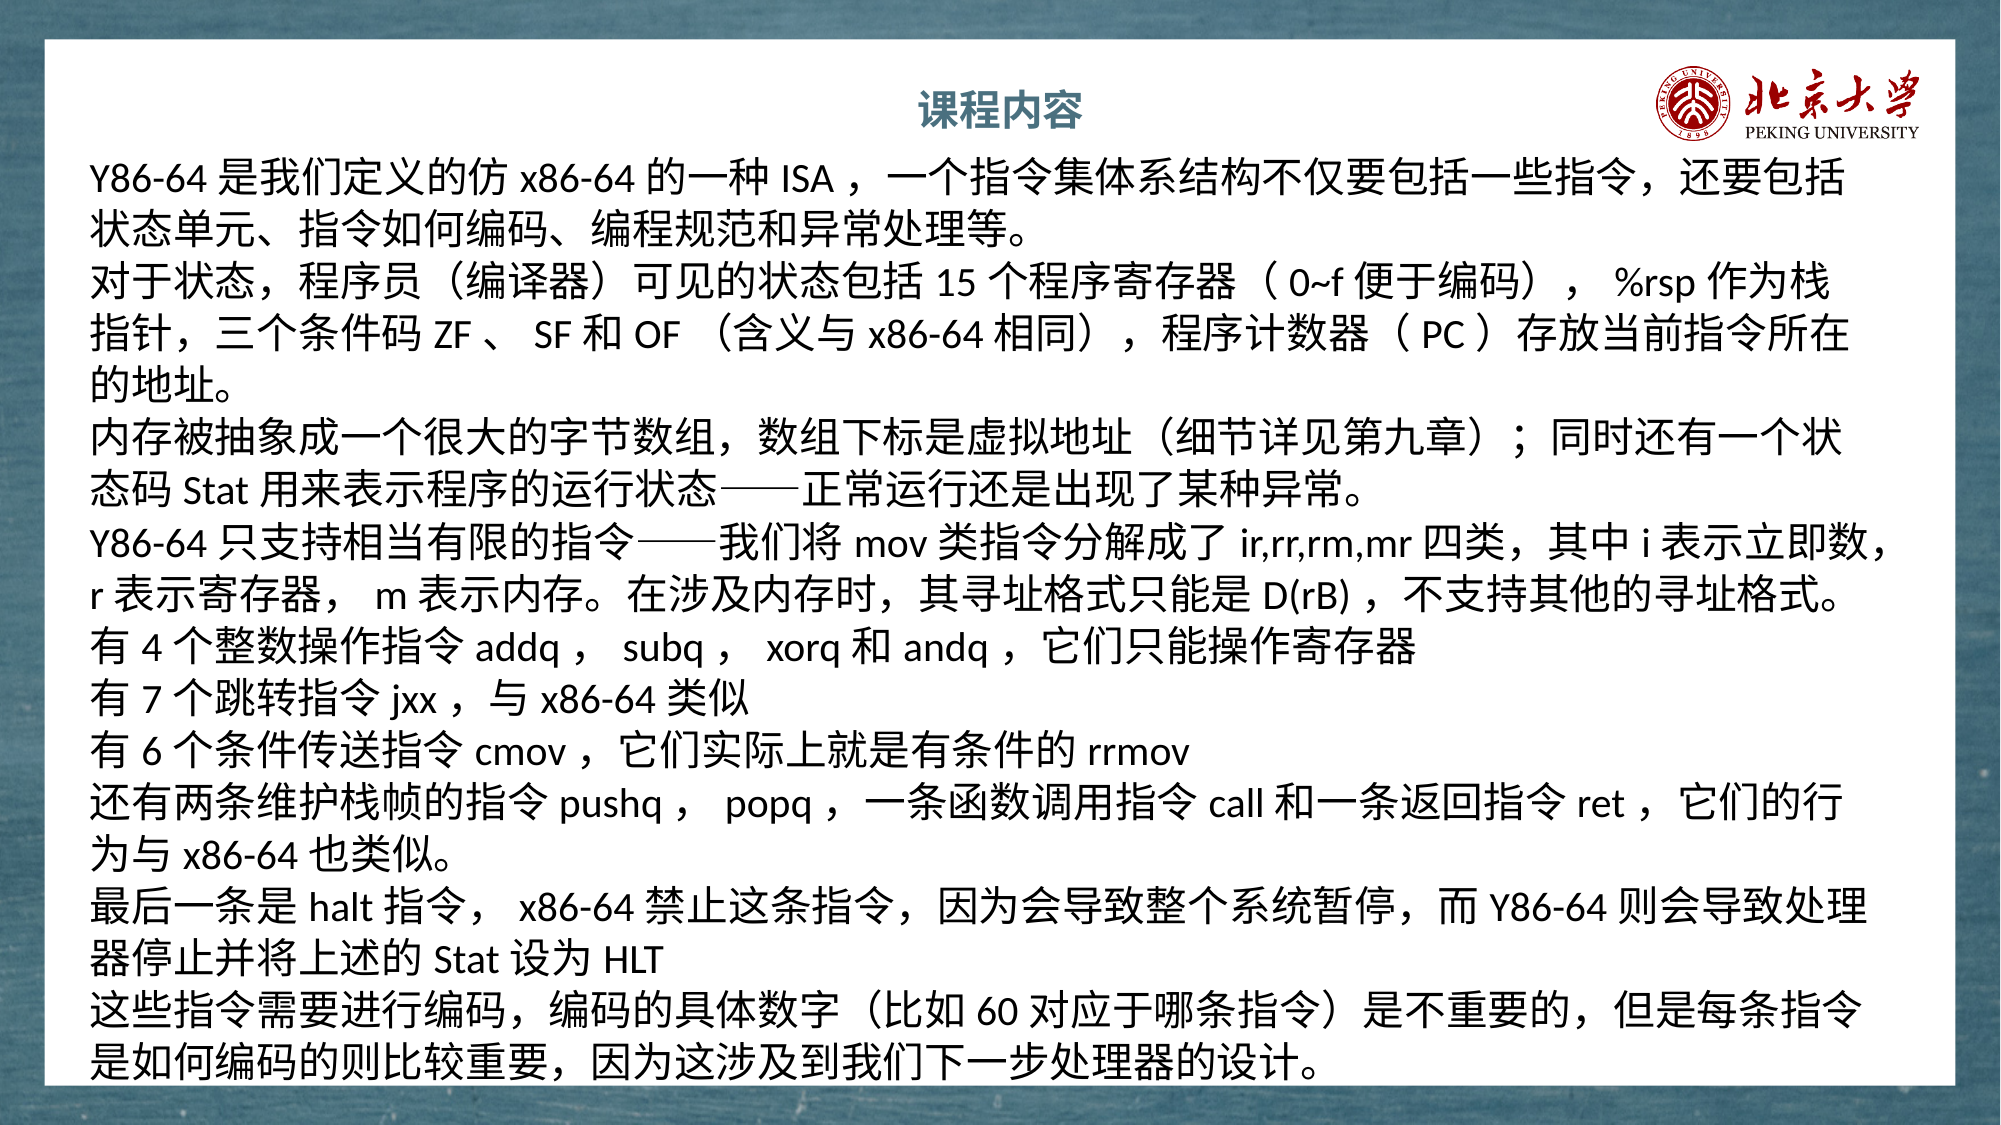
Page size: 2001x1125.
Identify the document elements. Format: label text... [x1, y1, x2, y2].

text_box [44, 38, 1956, 1087]
text_box Y86-64是我们定义的仿x86-64的一种ISA，一个指令集体系结构不仅要包括一些指令，还要包括状态单元、指令如何编码、编程规范和异常处理等。 对于状态，程序员（编译器）可见的状态包括15个程序寄存器（0~f便于编码），%rsp作为栈指针，三个条件码ZF、SF和OF（含义与x86-64相同），程序计数器（PC）存放当前指令所在的地址。 内存被抽象成一个很大的字节数组，数组下标是虚拟地址（细节详见第九章）；同时还有一个状态码Stat用来表示程序的运行状态——正常运行还是出现了某种异常。 Y86-64只支持相当有限的指令——我们将mov类指令分解成了ir,rr,rm,mr四类，其中i表示立即数，r表示寄存器，m表示内存。在涉及内存时，其寻址格式只能是D(rB)，不支持其他的寻址格式。 有4个整数操作指令addq，subq，xorq和andq，它们只能操作寄存器 有7个跳转指令jxx，与x86-64类似 有6个条件传送指令cmov，它们实际上就是有条件的rrmov 还有两条维护栈帧的指令pushq，popq，一条函数调用指令call和一条返回指令ret，它们的行为与x86-64也类似。 最后一条是halt指令，x86-64禁止这条指令，因为会导致整个系统暂停，而Y86-64则会导致处理器停止并将上述的Stat设为HLT 这些指令需要进行编码，编码的具体数字（比如60对应于哪条指令）是不重要的，但是每条指令是如何编码的则比较重要，因为这涉及到我们下一步处理器的设计。 [74, 141, 1887, 1125]
text_box 课程内容 [767, 76, 1235, 141]
picture [0, 0, 2001, 1125]
picture [1656, 66, 1919, 141]
